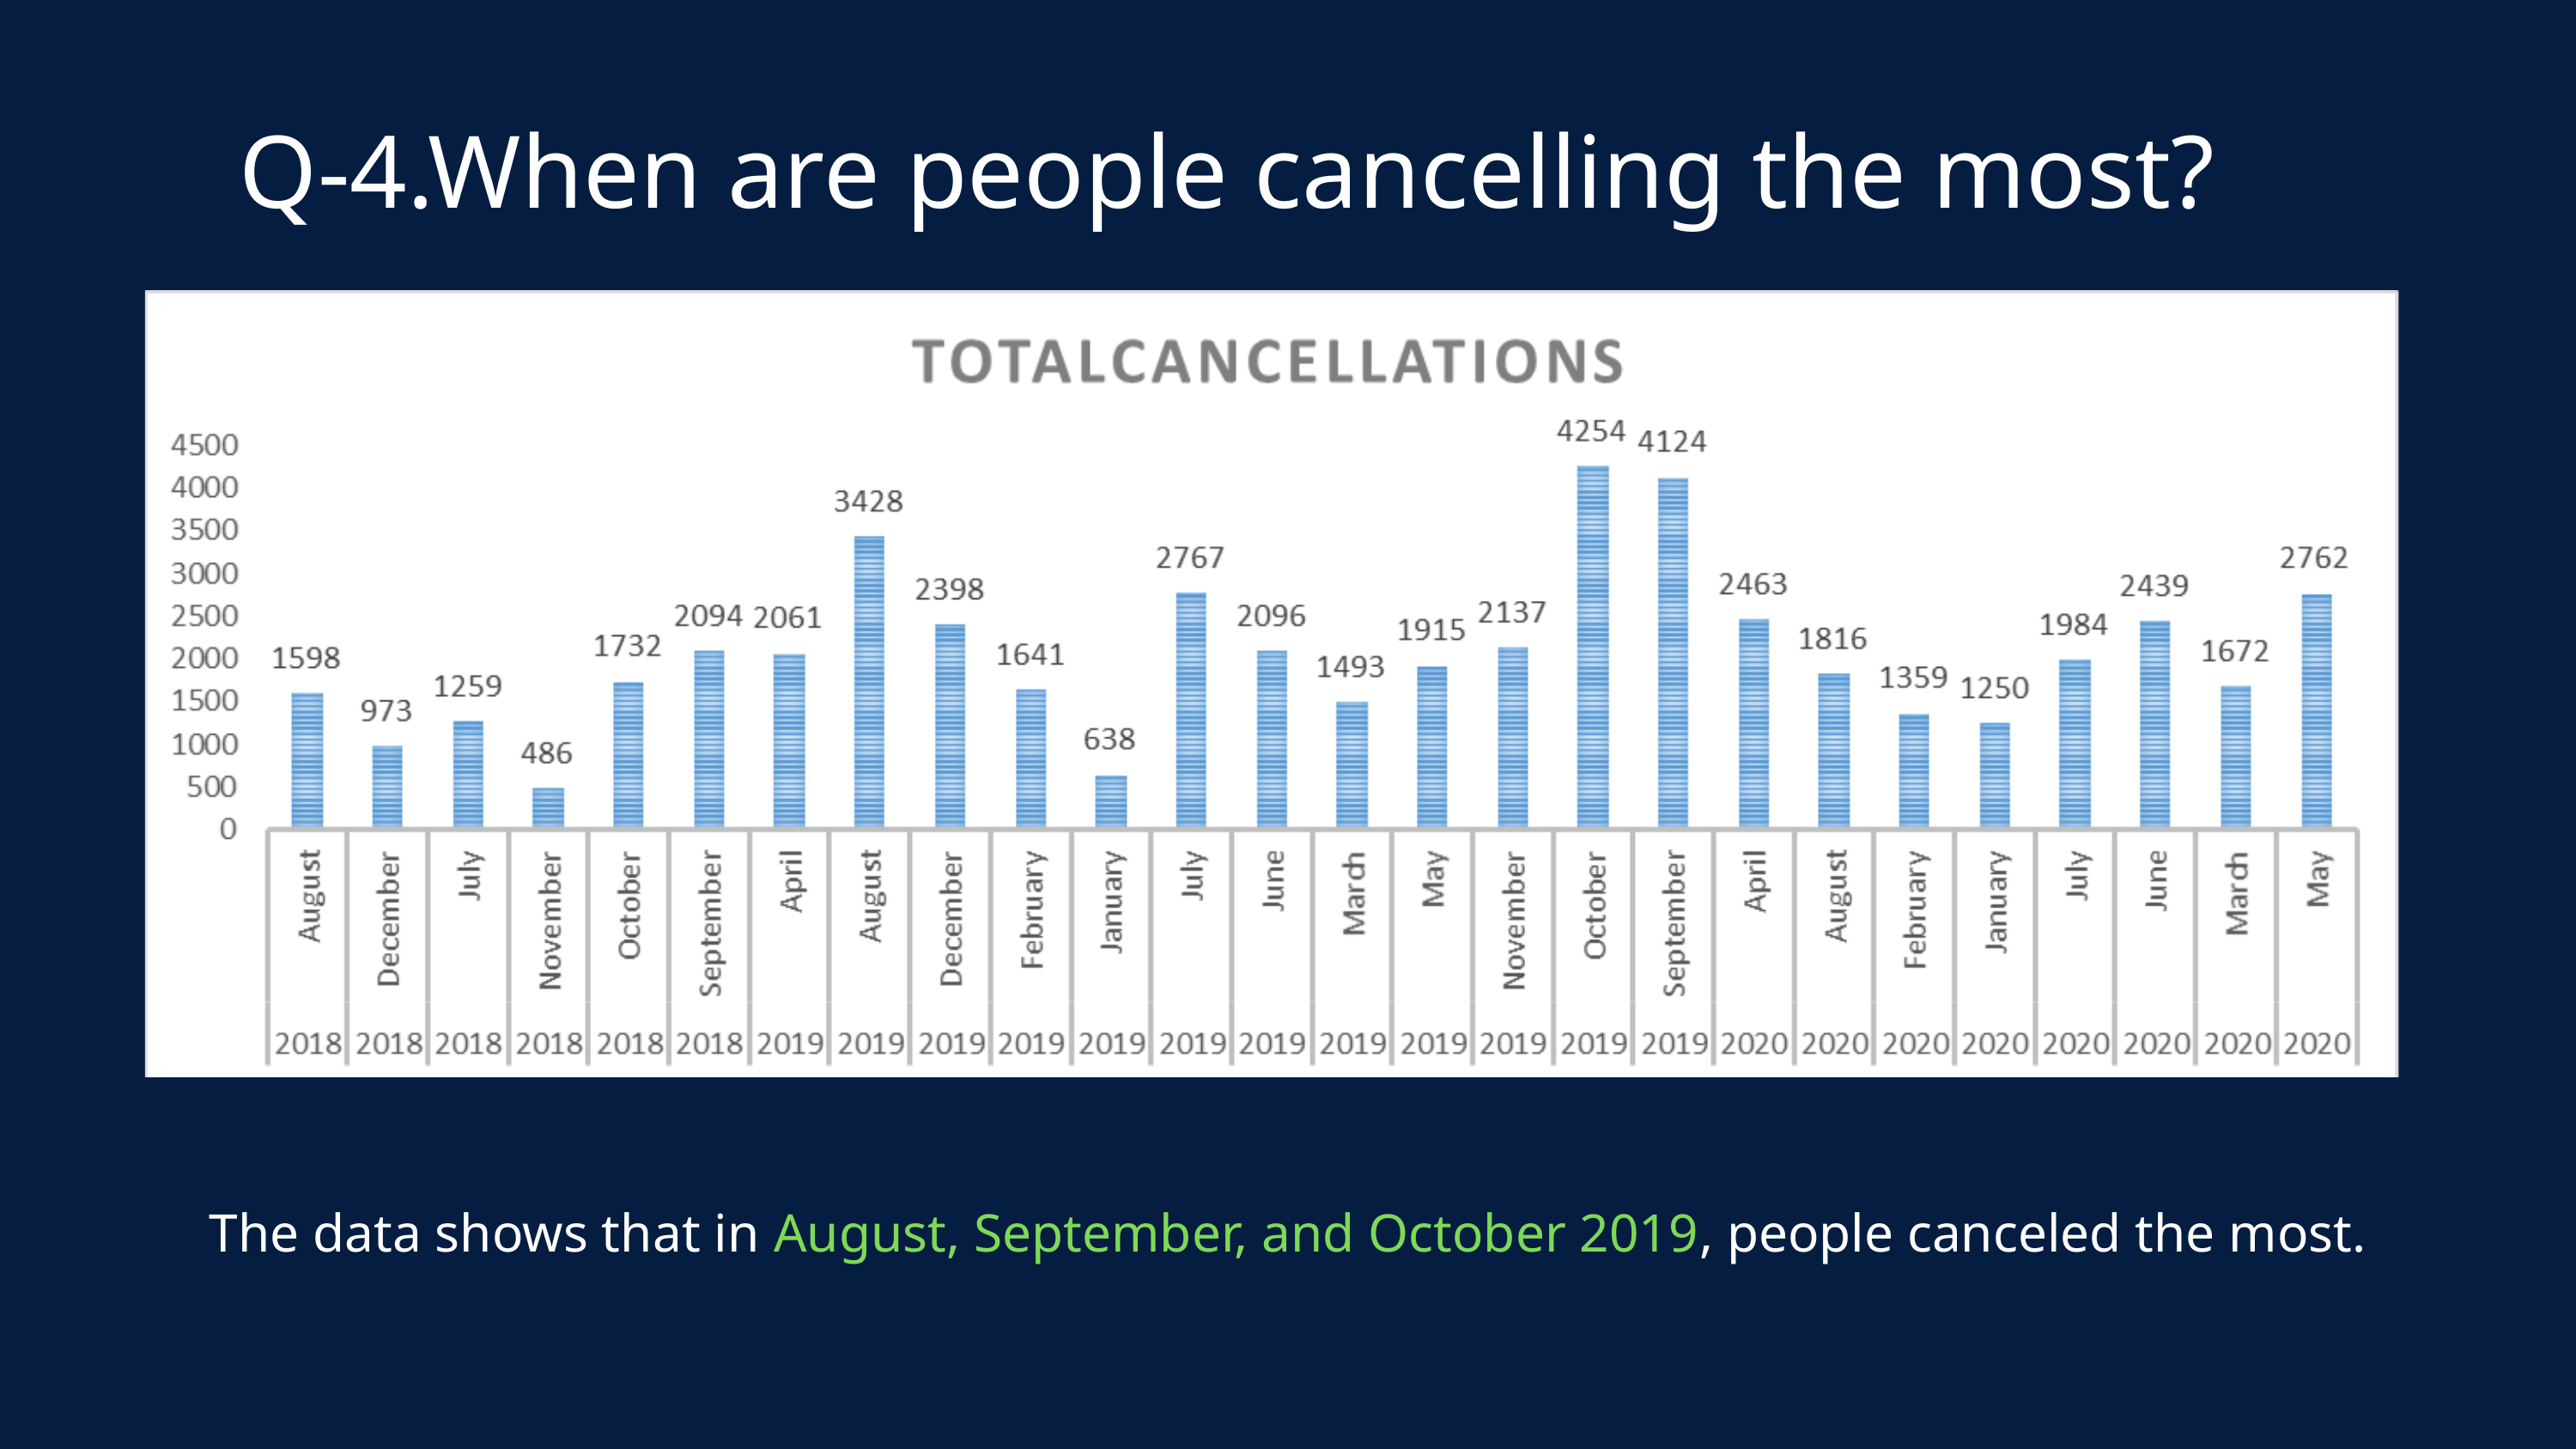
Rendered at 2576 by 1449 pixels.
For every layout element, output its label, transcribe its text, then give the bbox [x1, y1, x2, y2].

text_box [144, 391, 2399, 1077]
text_box Q-4.When are people cancelling the most? [0, 88, 2456, 391]
text_box The data shows that in August, September, and October 2019, people canceled the most. [177, 1190, 2399, 1263]
